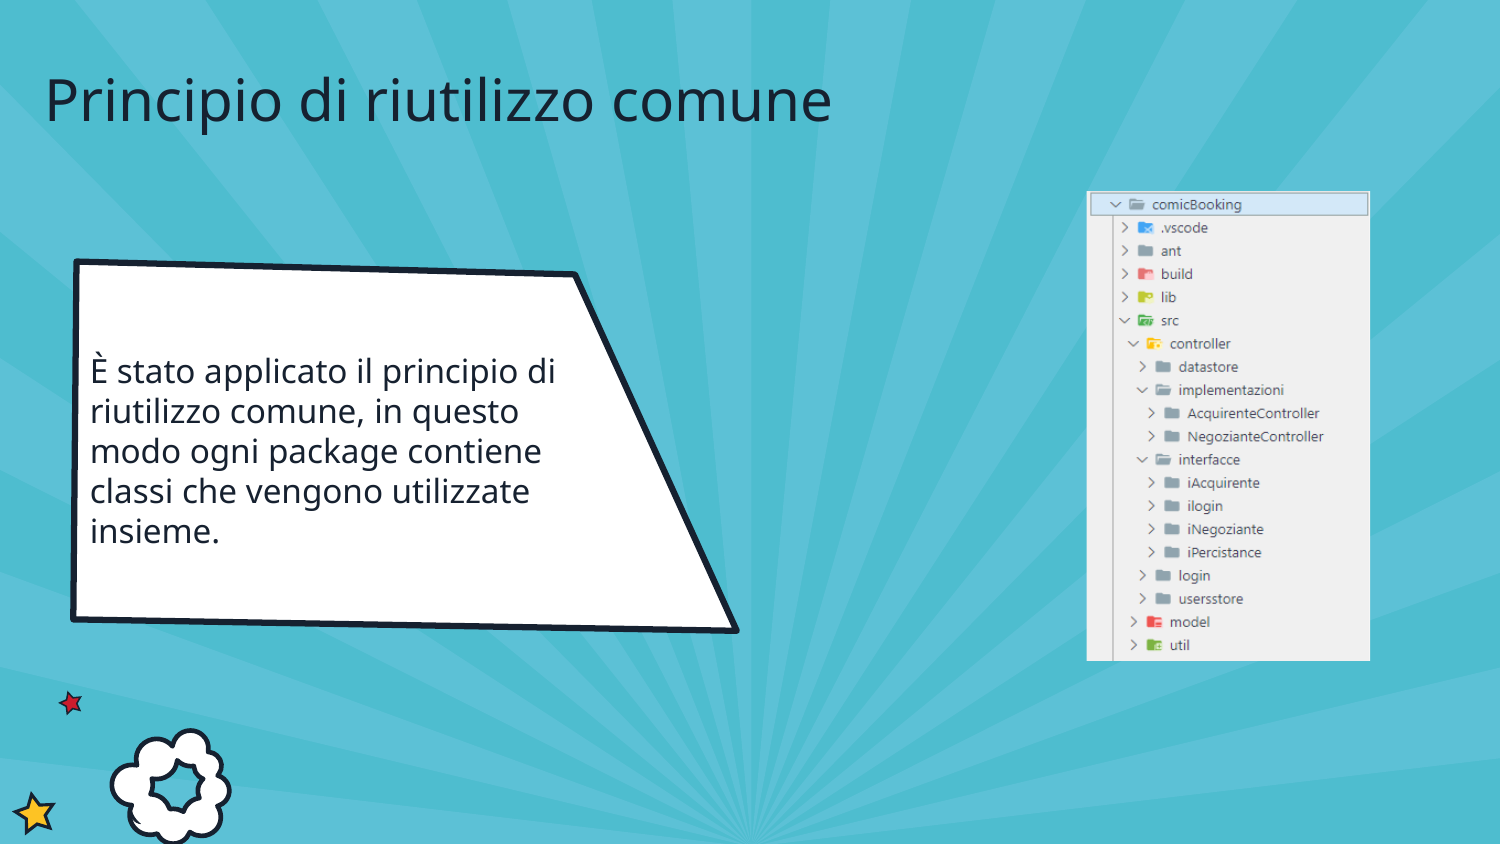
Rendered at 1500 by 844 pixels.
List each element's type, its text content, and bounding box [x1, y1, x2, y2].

picture [1086, 191, 1371, 661]
title Principio di riutilizzo comune [0, 47, 893, 211]
text_box [75, 261, 737, 631]
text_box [15, 692, 232, 844]
subtitle È stato applicato il principio di riutilizzo comune, in questo modo ogni package contiene classi che vengono utilizzate insieme. [74, 335, 597, 649]
